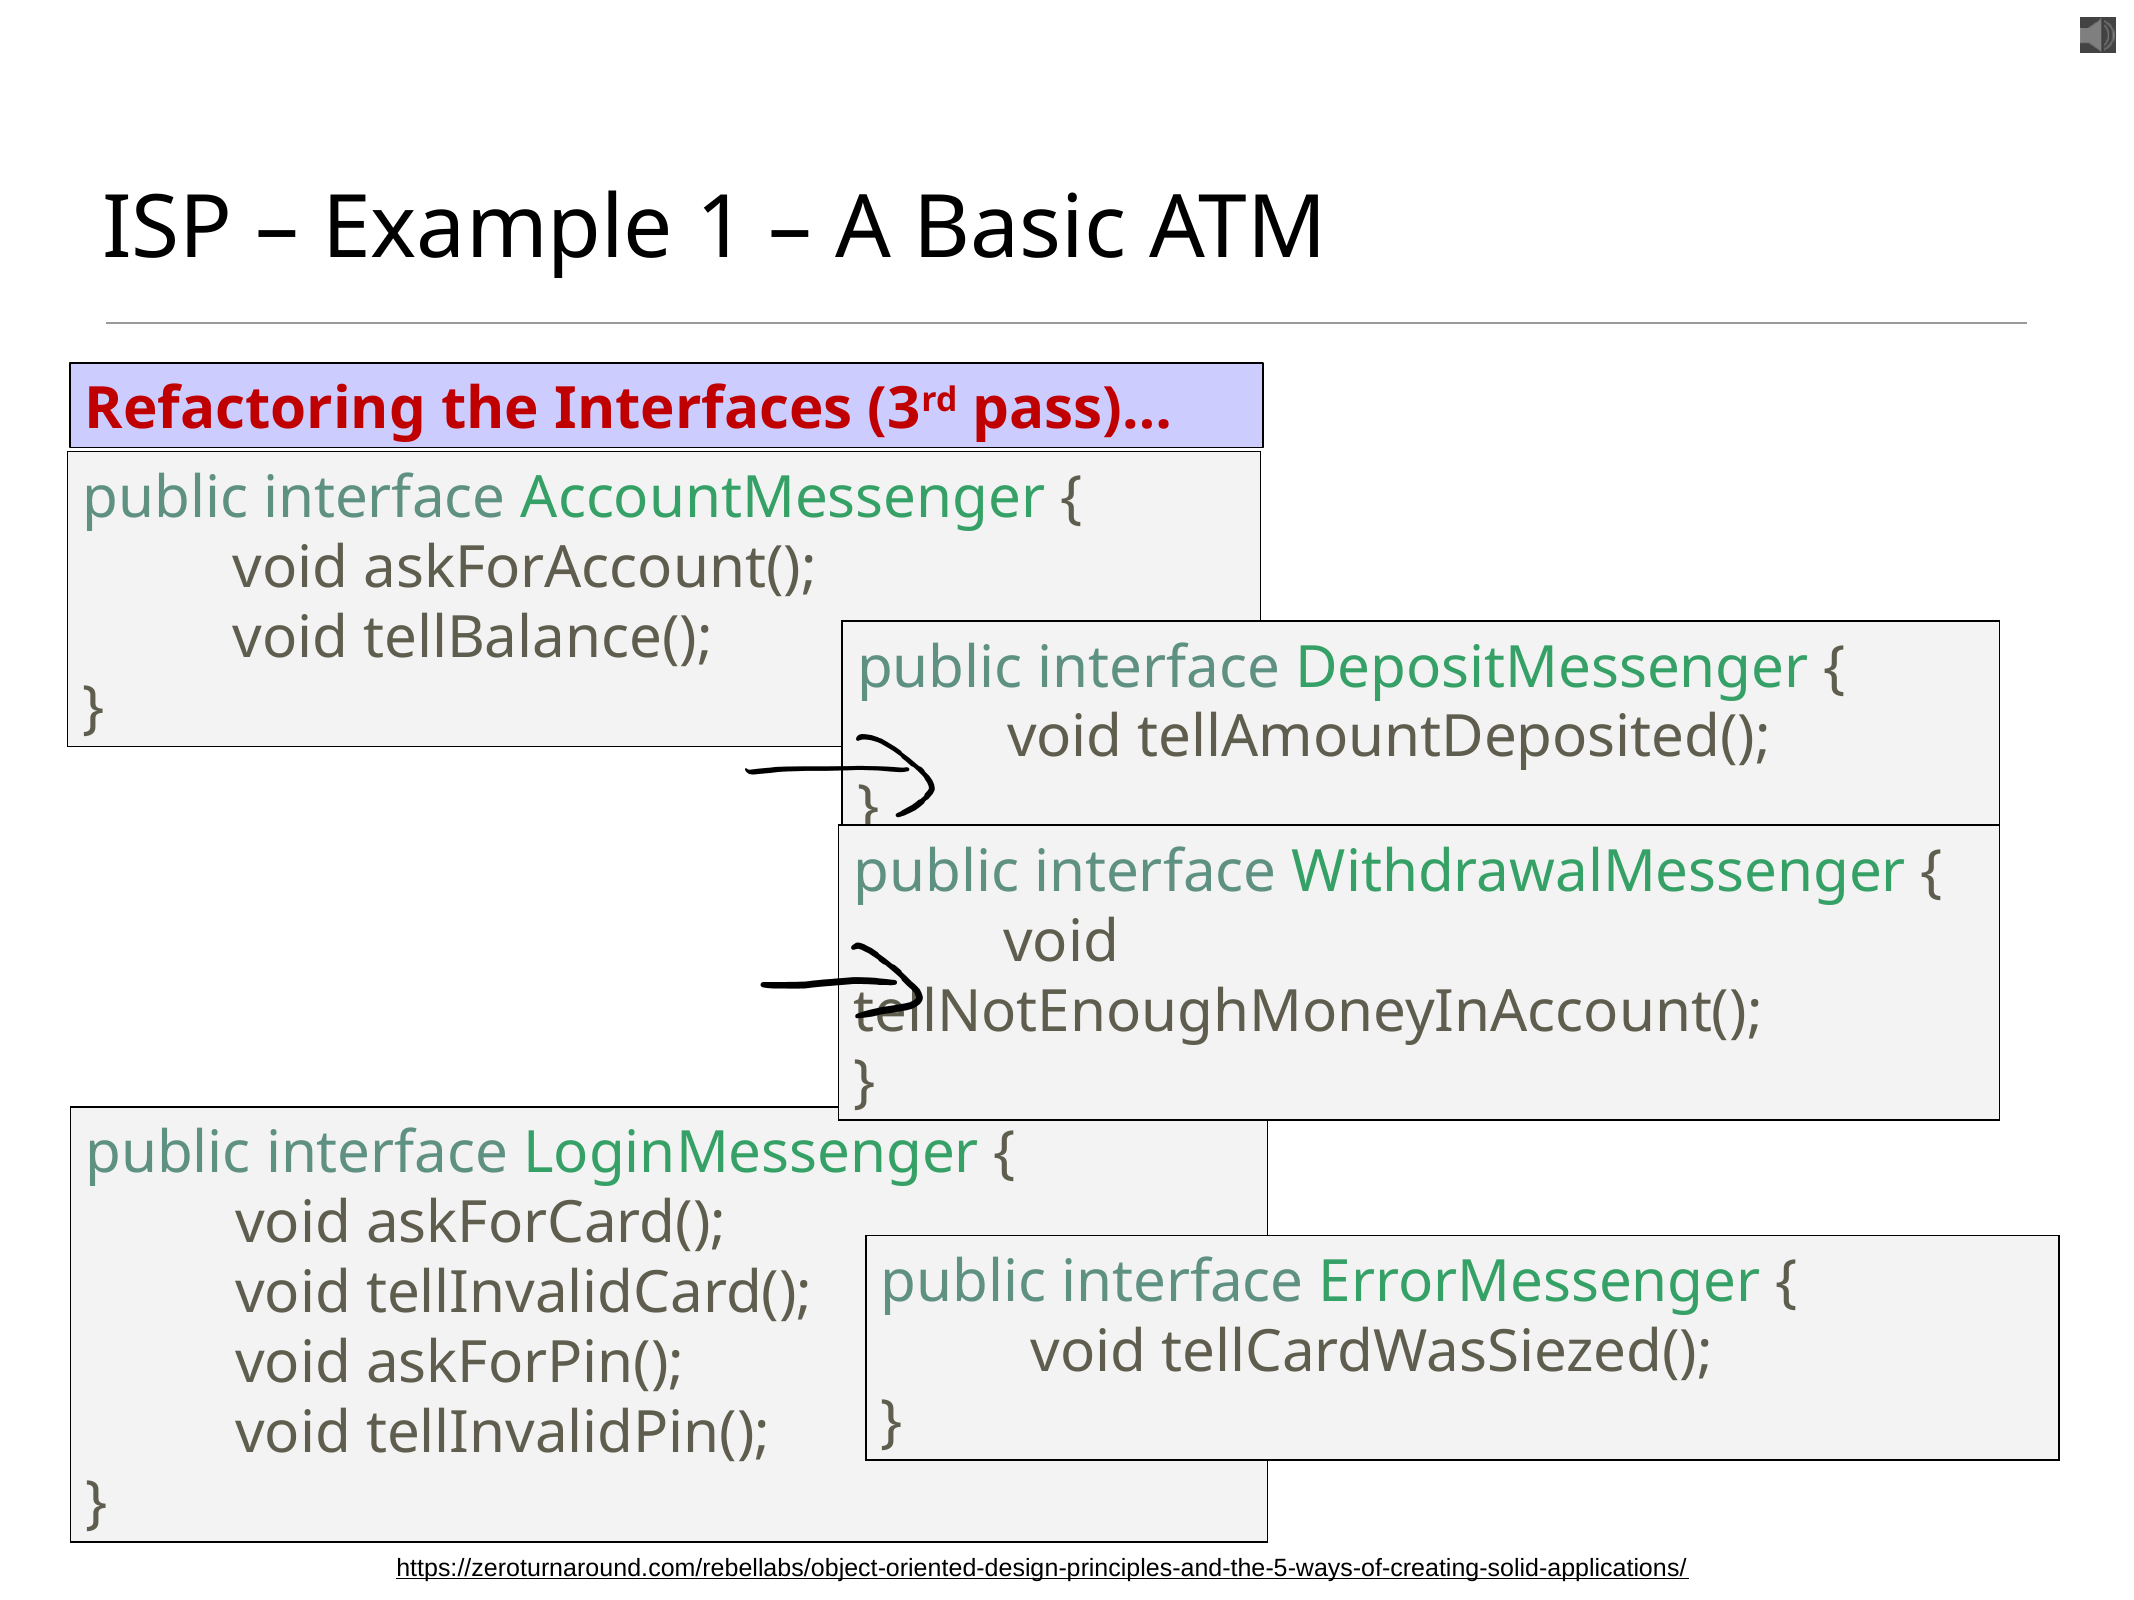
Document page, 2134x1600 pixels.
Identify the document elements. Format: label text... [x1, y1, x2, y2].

picture [742, 733, 947, 1031]
text_box https://zeroturnaround.com/rebellabs/object-oriented-design-principles-and-the-5-ways-of-creating-solid-applications/ [381, 1544, 1837, 1589]
text_box public interface ErrorMessenger { void tellCardWasSiezed(); } [865, 1235, 2059, 1461]
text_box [2078, 16, 2117, 55]
text_box public interface DepositMessenger { void tellAmountDeposited(); } [842, 621, 2000, 825]
text_box public interface WithdrawalMessenger { void tellNotEnoughMoneyInAccount(); } [838, 825, 2000, 1121]
text_box Refactoring the Interfaces (3rd pass)… [69, 362, 1264, 448]
text_box public interface AccountMessenger { void askForAccount(); void tellBalance(); } [67, 451, 1261, 747]
text_box public interface LoginMessenger { void askForCard(); void tellInvalidCard(); void askForPin(); void tellInvalidPin(); } [70, 1107, 1268, 1542]
title ISP – Example 1 – A Basic ATM [93, 53, 2041, 284]
